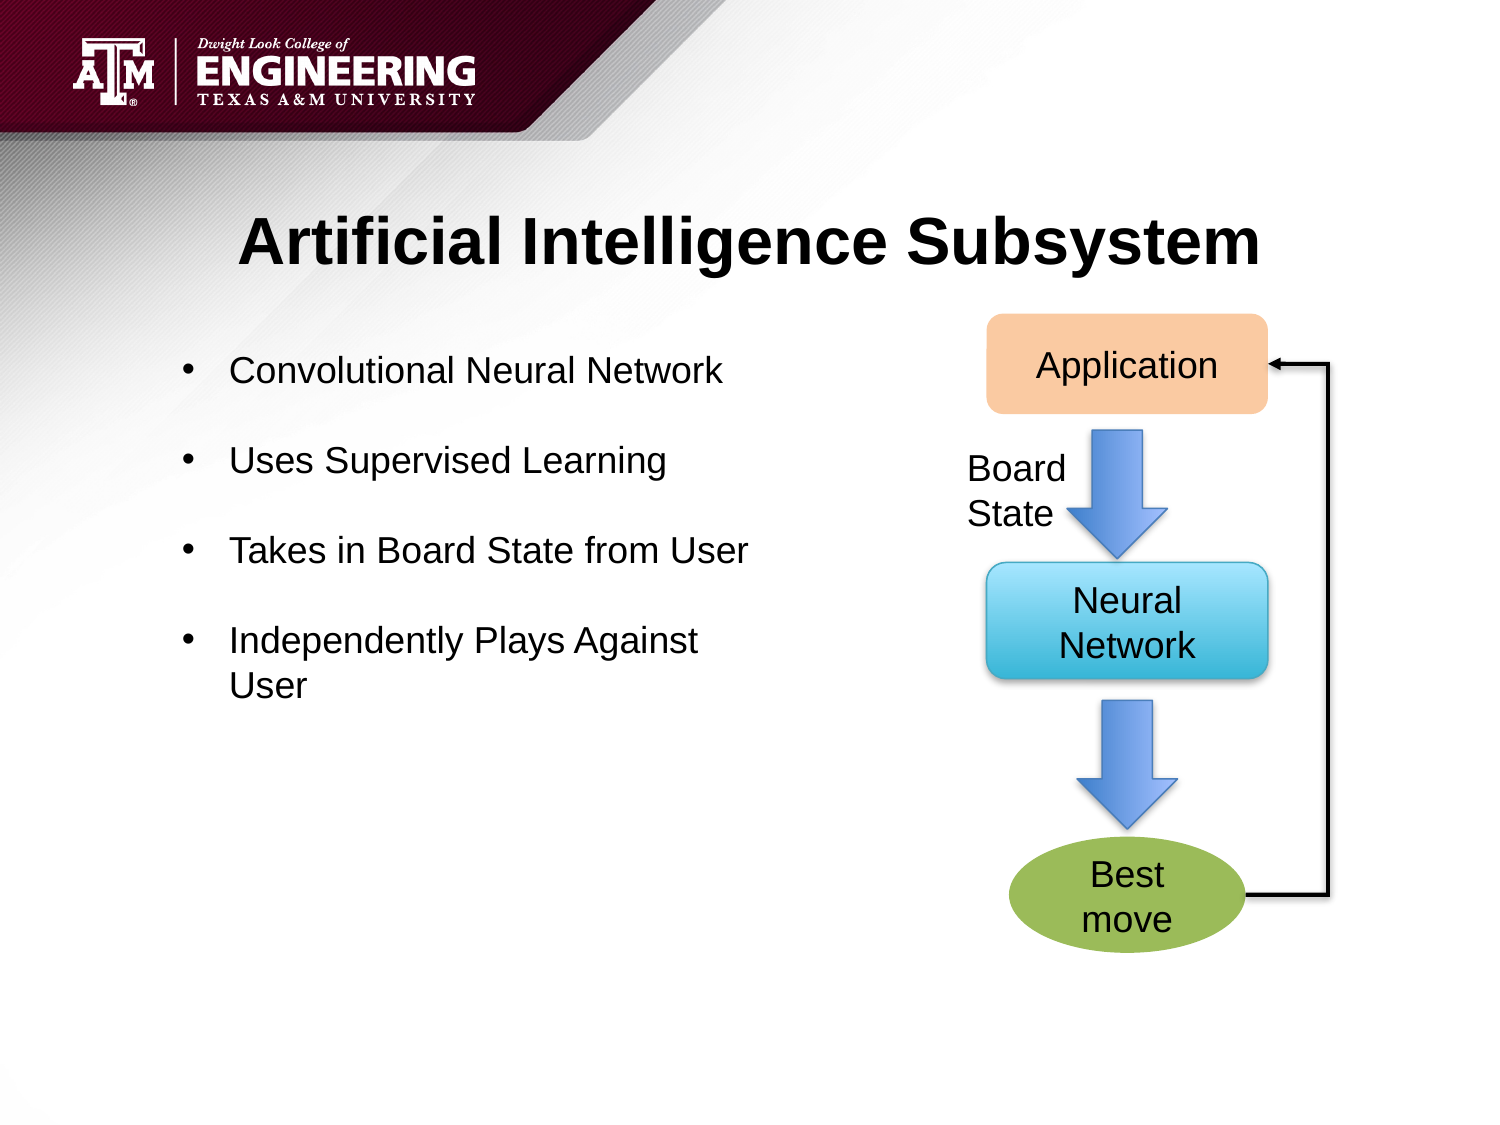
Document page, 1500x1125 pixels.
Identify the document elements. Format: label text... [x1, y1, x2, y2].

text_box [1076, 699, 1179, 830]
text_box Neural Network [985, 561, 1269, 680]
picture [0, 0, 1500, 1125]
text_box Best move [1008, 836, 1246, 953]
title Artificial Intelligence Subsystem [75, 172, 1425, 304]
text_box Application [986, 313, 1268, 415]
text_box Convolutional Neural Network Uses Supervised Learning Takes in Board State from User Independently Plays Against User [167, 338, 777, 759]
text_box Board State [952, 436, 1100, 542]
text_box [1091, 429, 1169, 560]
